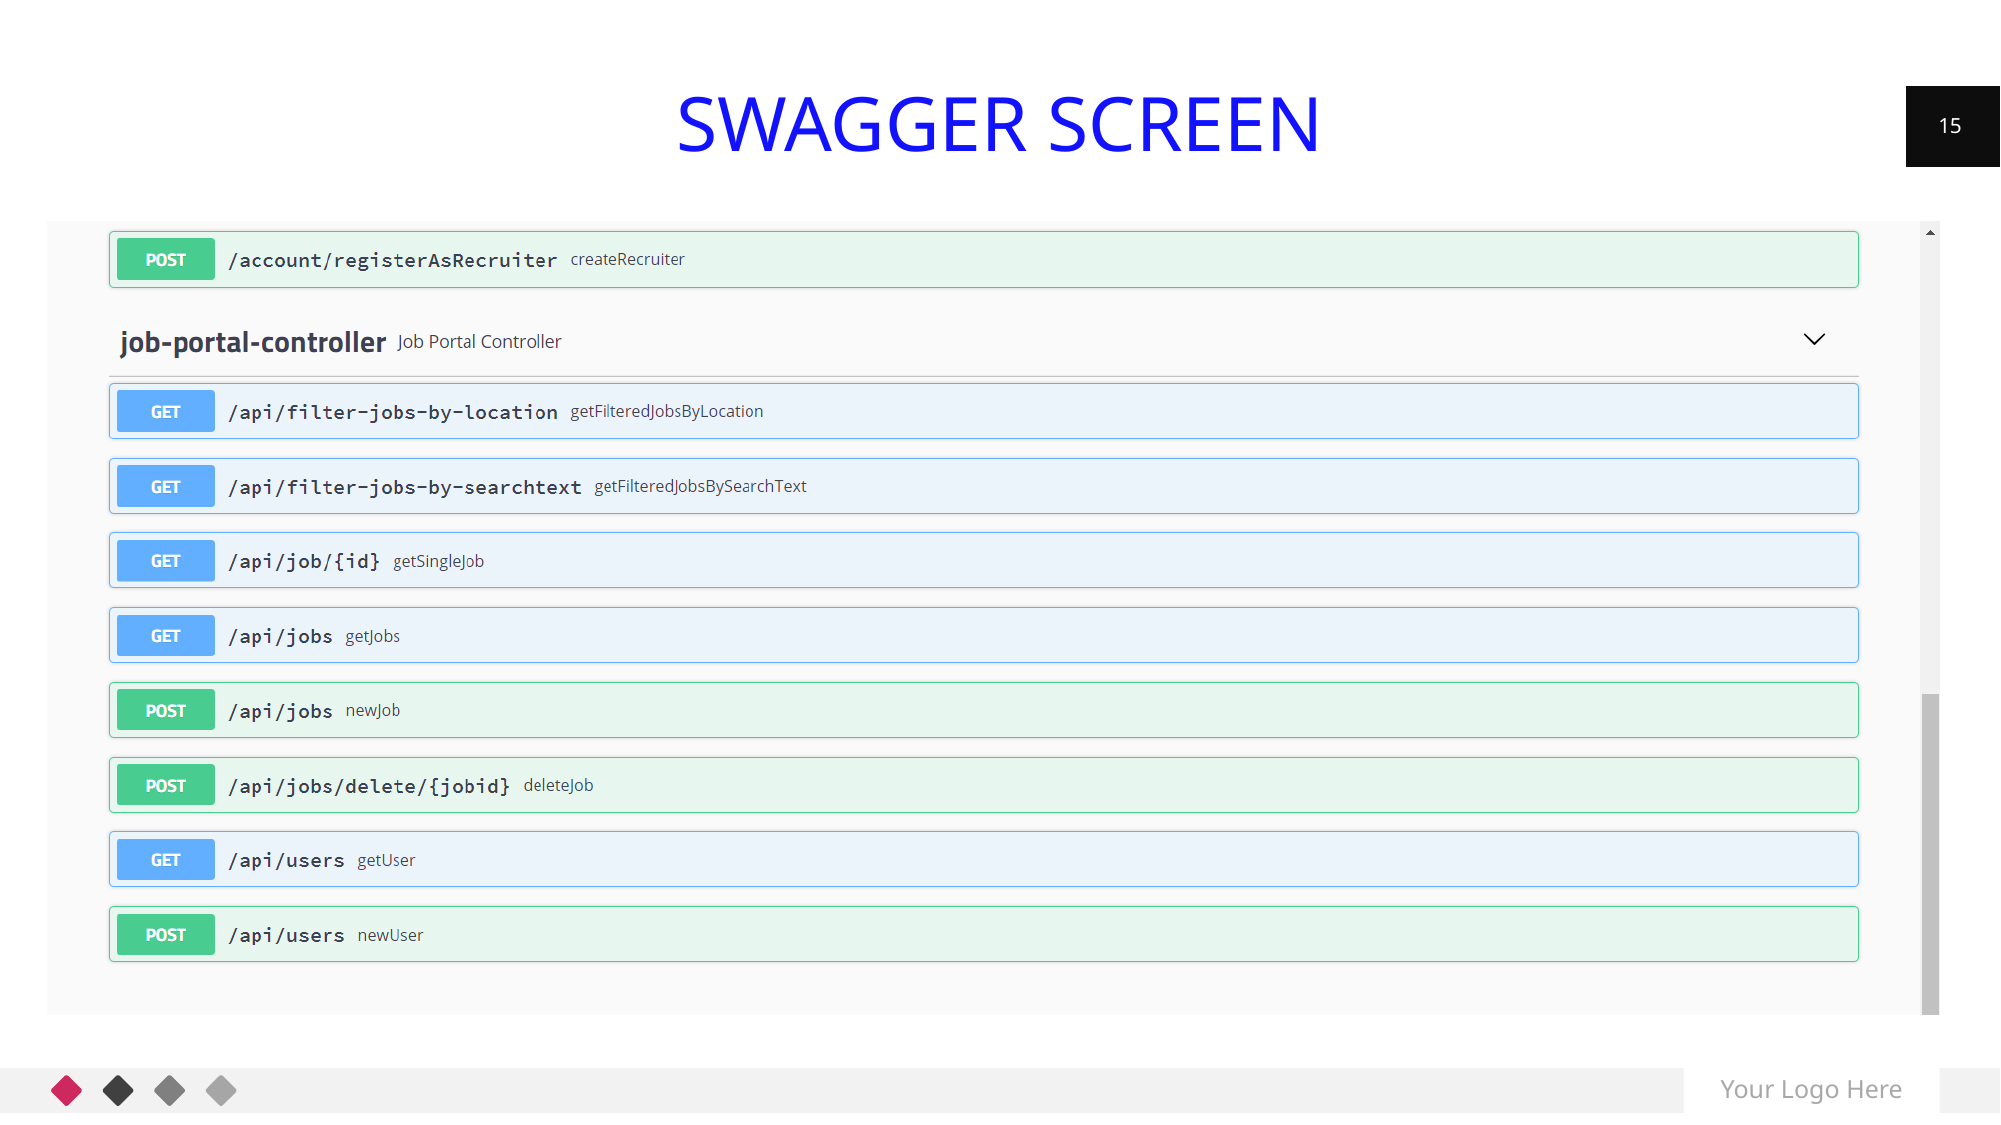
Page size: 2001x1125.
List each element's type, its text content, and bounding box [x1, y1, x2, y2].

title SWAGGER SCREEN [137, 86, 1863, 169]
slide_number 15 [1915, 96, 1985, 157]
picture [46, 221, 1940, 1015]
footer Your Logo Here [1683, 1067, 1940, 1114]
